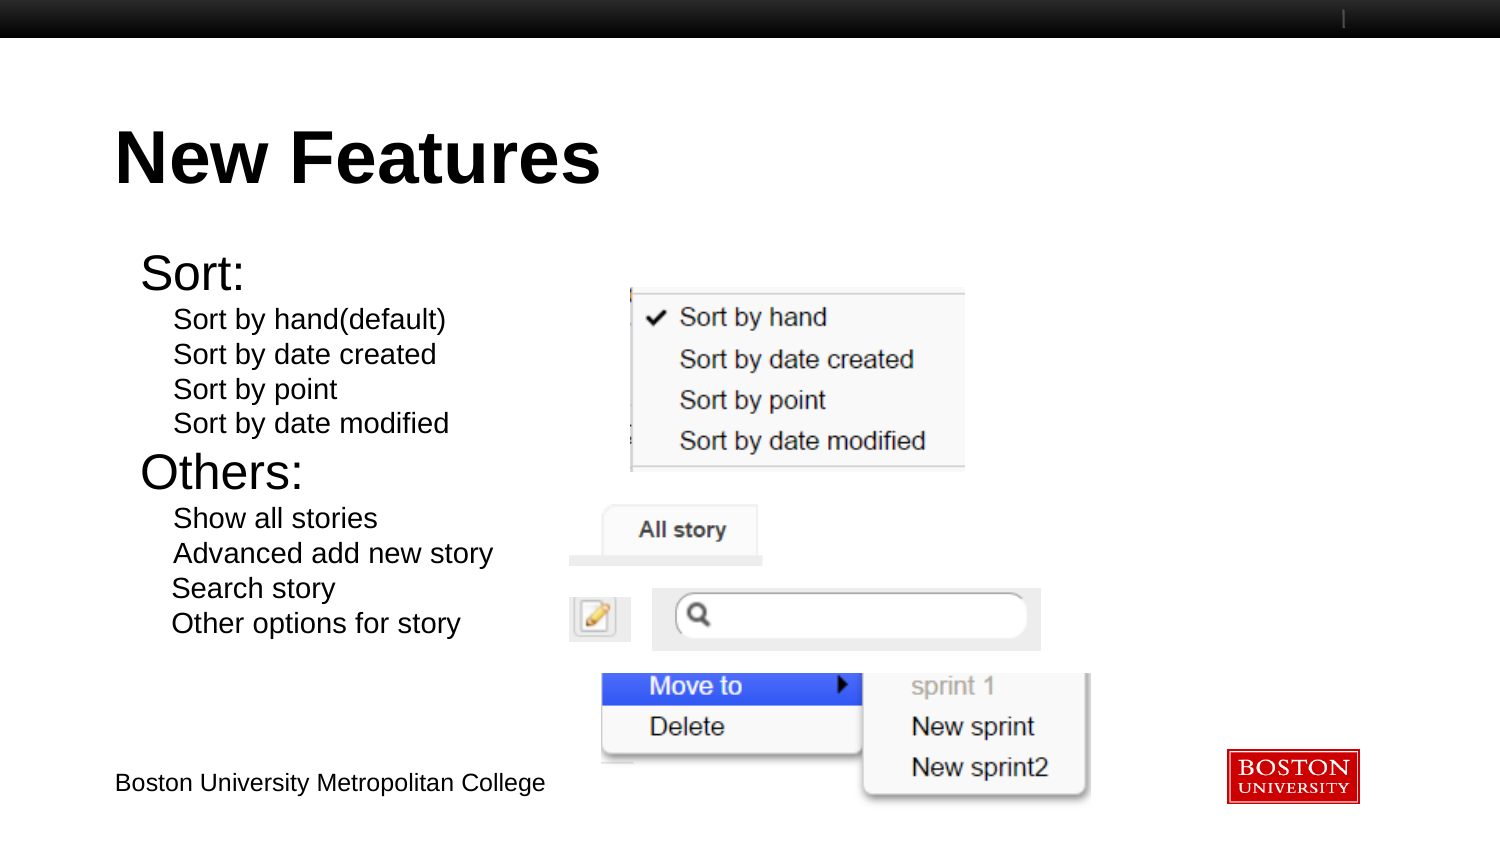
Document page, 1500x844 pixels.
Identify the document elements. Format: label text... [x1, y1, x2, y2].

title New Features [99, 93, 1400, 179]
picture [652, 587, 1041, 651]
picture [1227, 749, 1360, 804]
picture [569, 503, 779, 567]
picture [630, 287, 965, 472]
list Sort: Sort by hand(default) Sort by date created Sort by point Sort by date modified Others: Show all stories Advanced add new story Search story Other options for story [99, 225, 1400, 704]
picture [569, 597, 631, 642]
picture [601, 672, 1092, 814]
